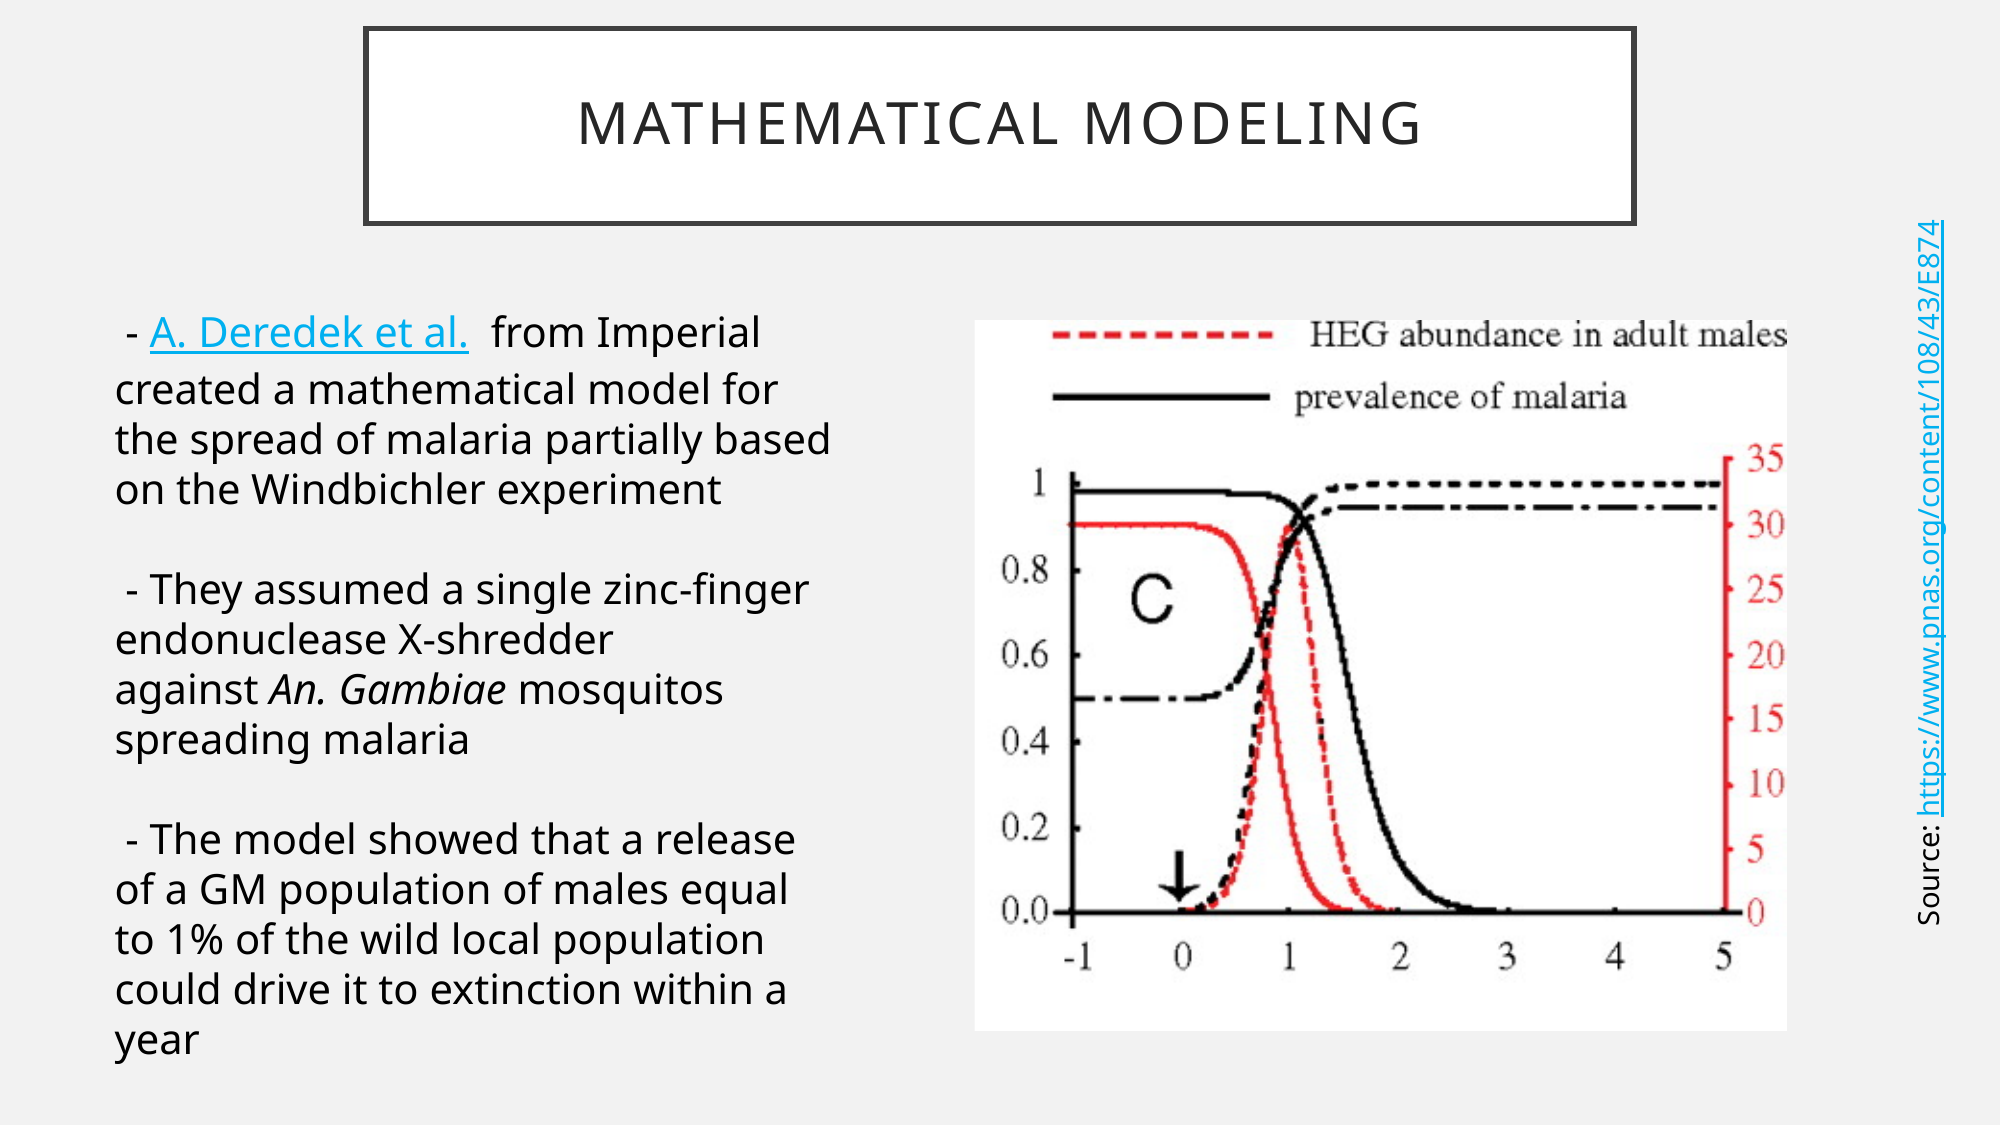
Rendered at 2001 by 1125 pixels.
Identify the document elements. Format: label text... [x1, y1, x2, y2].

text_box - A. Deredek et al. from Imperial created a mathematical model for the spread of malaria partially based on the Windbichler experiment - They assumed a single zinc-finger endonuclease X-shredder against An. Gambiae mosquitos spreading malaria - The model showed that a release of a GM population of males equal to 1% of the wild local population could drive it to extinction within a year [99, 298, 851, 1071]
title Mathematical Modeling [363, 26, 1637, 226]
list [974, 320, 1794, 1031]
text_box Source: https://www.pnas.org/content/108/43/E874 [1902, 109, 1993, 942]
